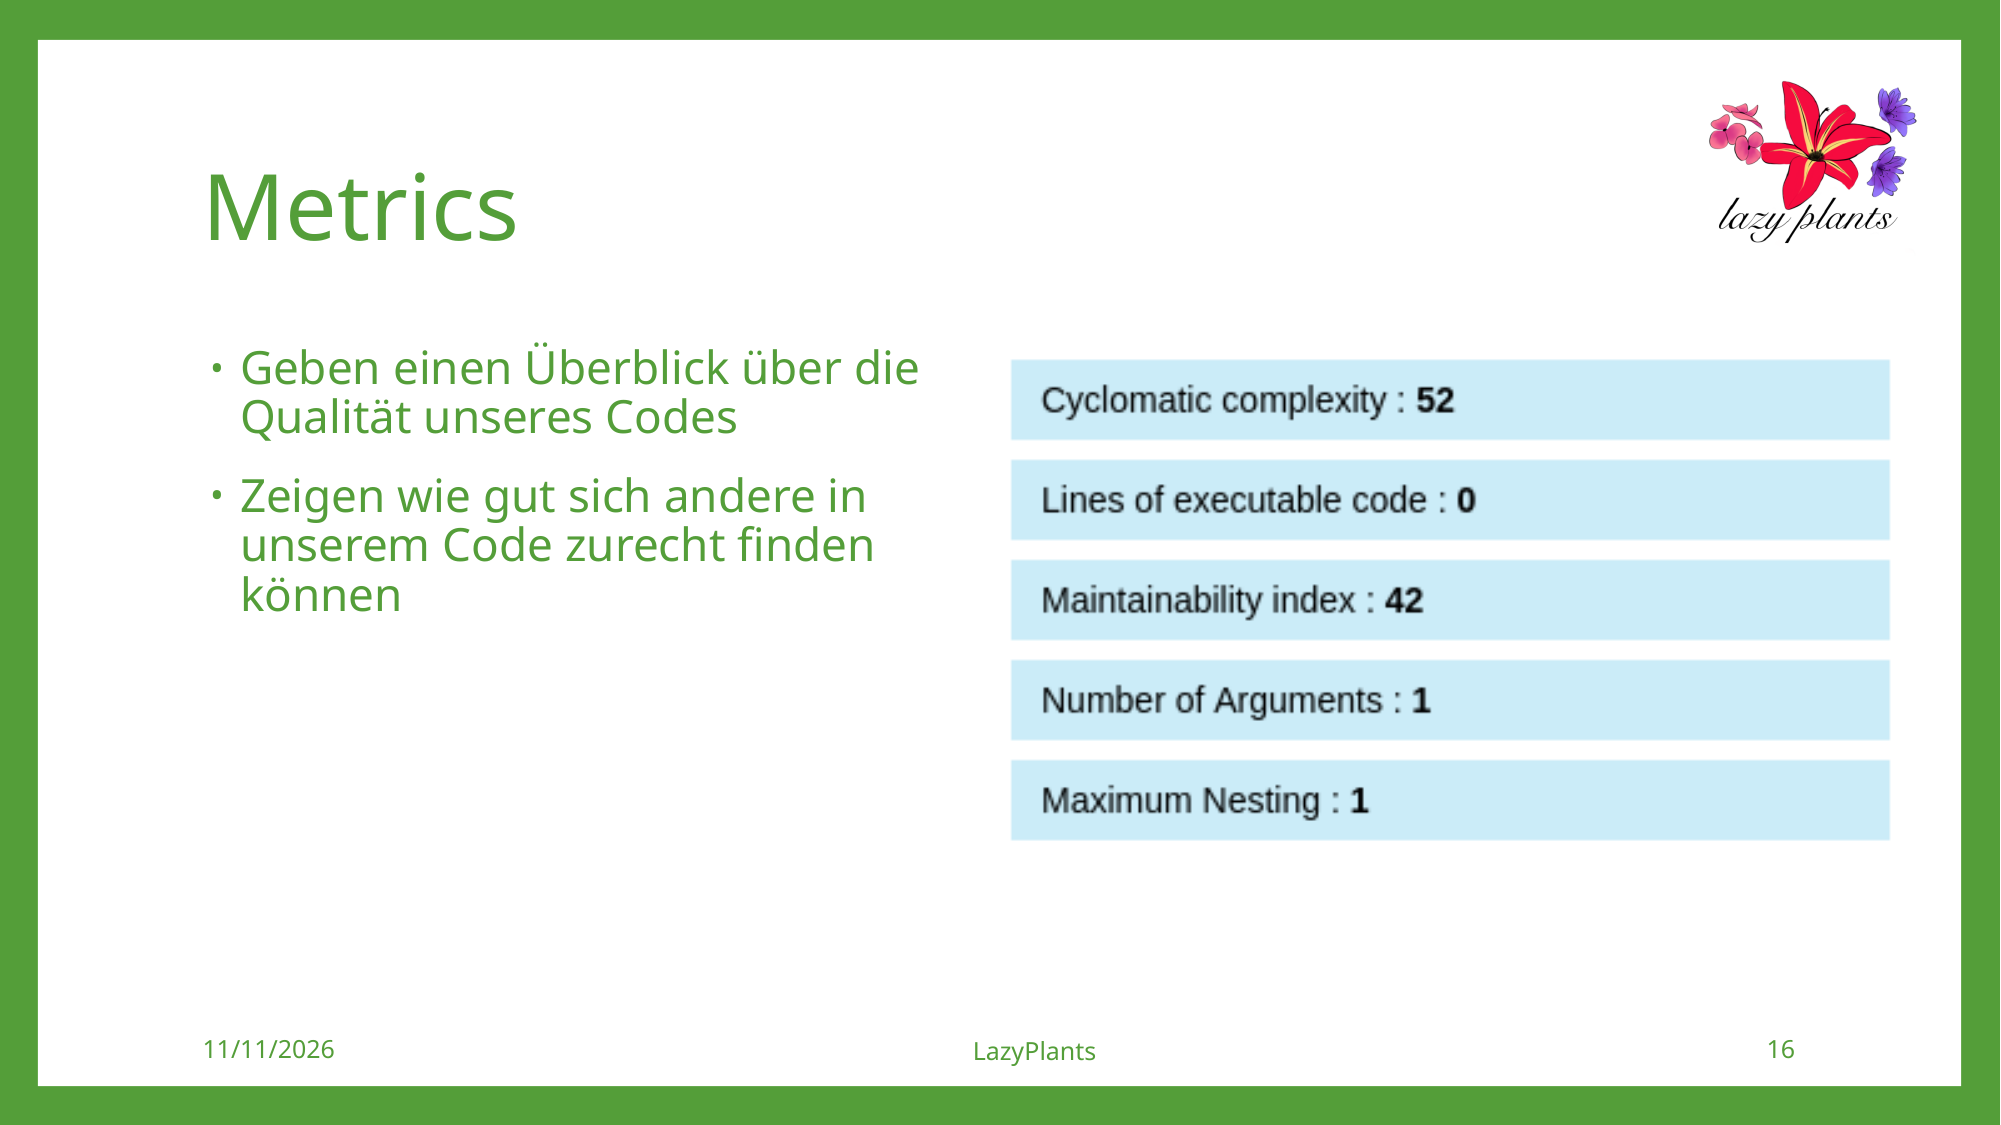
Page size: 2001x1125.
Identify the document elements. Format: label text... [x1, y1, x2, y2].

title Metrics [187, 99, 1808, 323]
picture [1704, 44, 1927, 267]
picture [996, 337, 1913, 861]
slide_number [187, 1020, 570, 1081]
list Geben einen Überblick über die Qualität unseres Codes Zeigen wie gut sich andere in unserem Code zurecht finden können [187, 337, 937, 1000]
slide_number 16 [1530, 1020, 1811, 1081]
footer LazyPlants [647, 1020, 1422, 1081]
